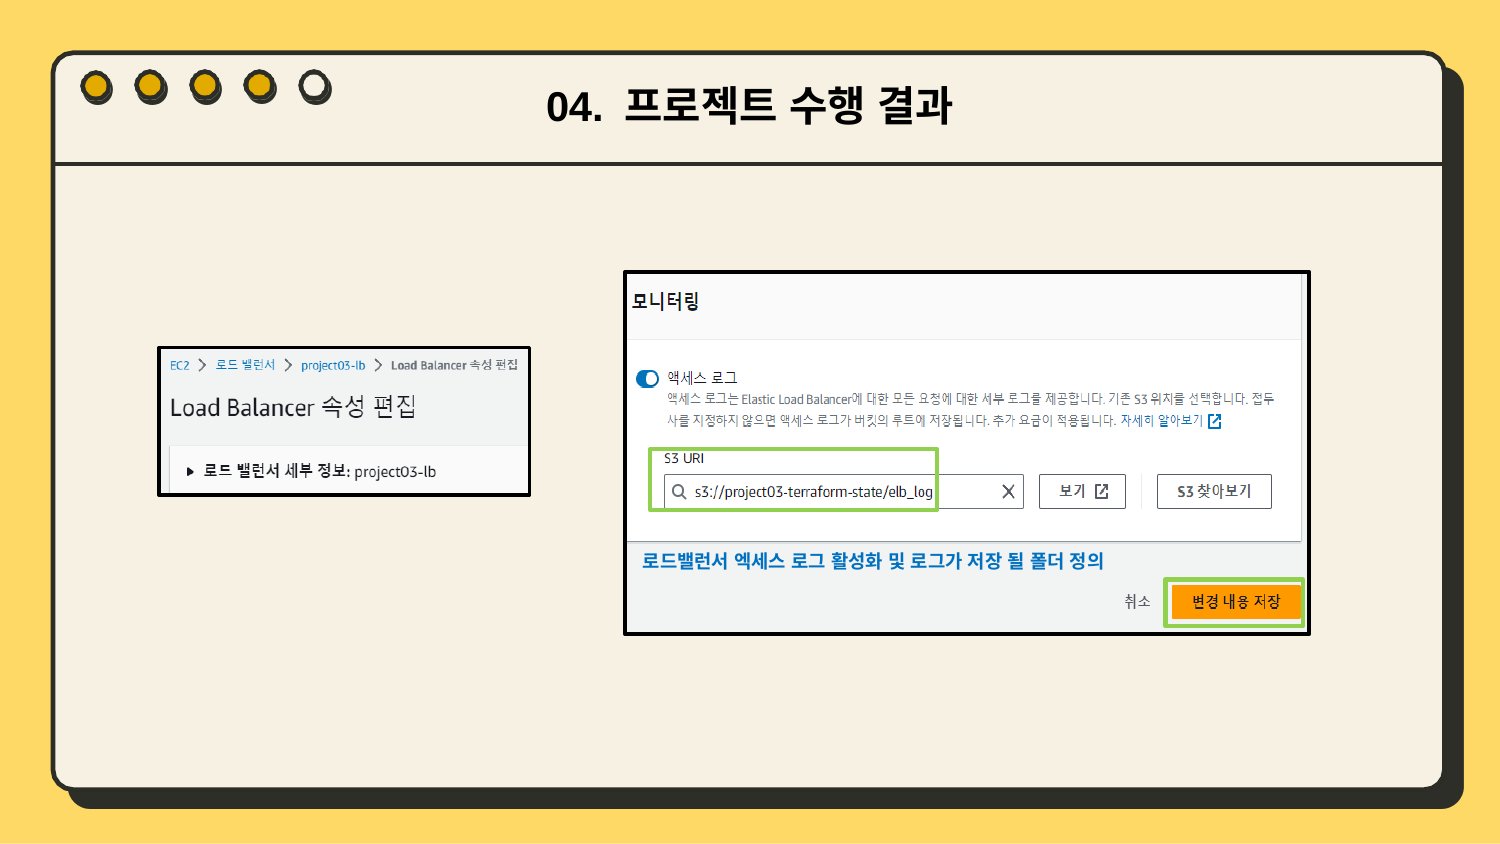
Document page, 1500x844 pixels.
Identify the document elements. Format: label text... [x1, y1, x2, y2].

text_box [298, 69, 332, 105]
text_box 04. 프로젝트 수행 결과 [344, 71, 1156, 137]
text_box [79, 69, 113, 105]
picture [158, 347, 530, 496]
picture [67, 66, 1464, 809]
picture [624, 271, 1310, 635]
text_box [134, 69, 168, 105]
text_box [188, 69, 223, 105]
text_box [243, 69, 277, 104]
